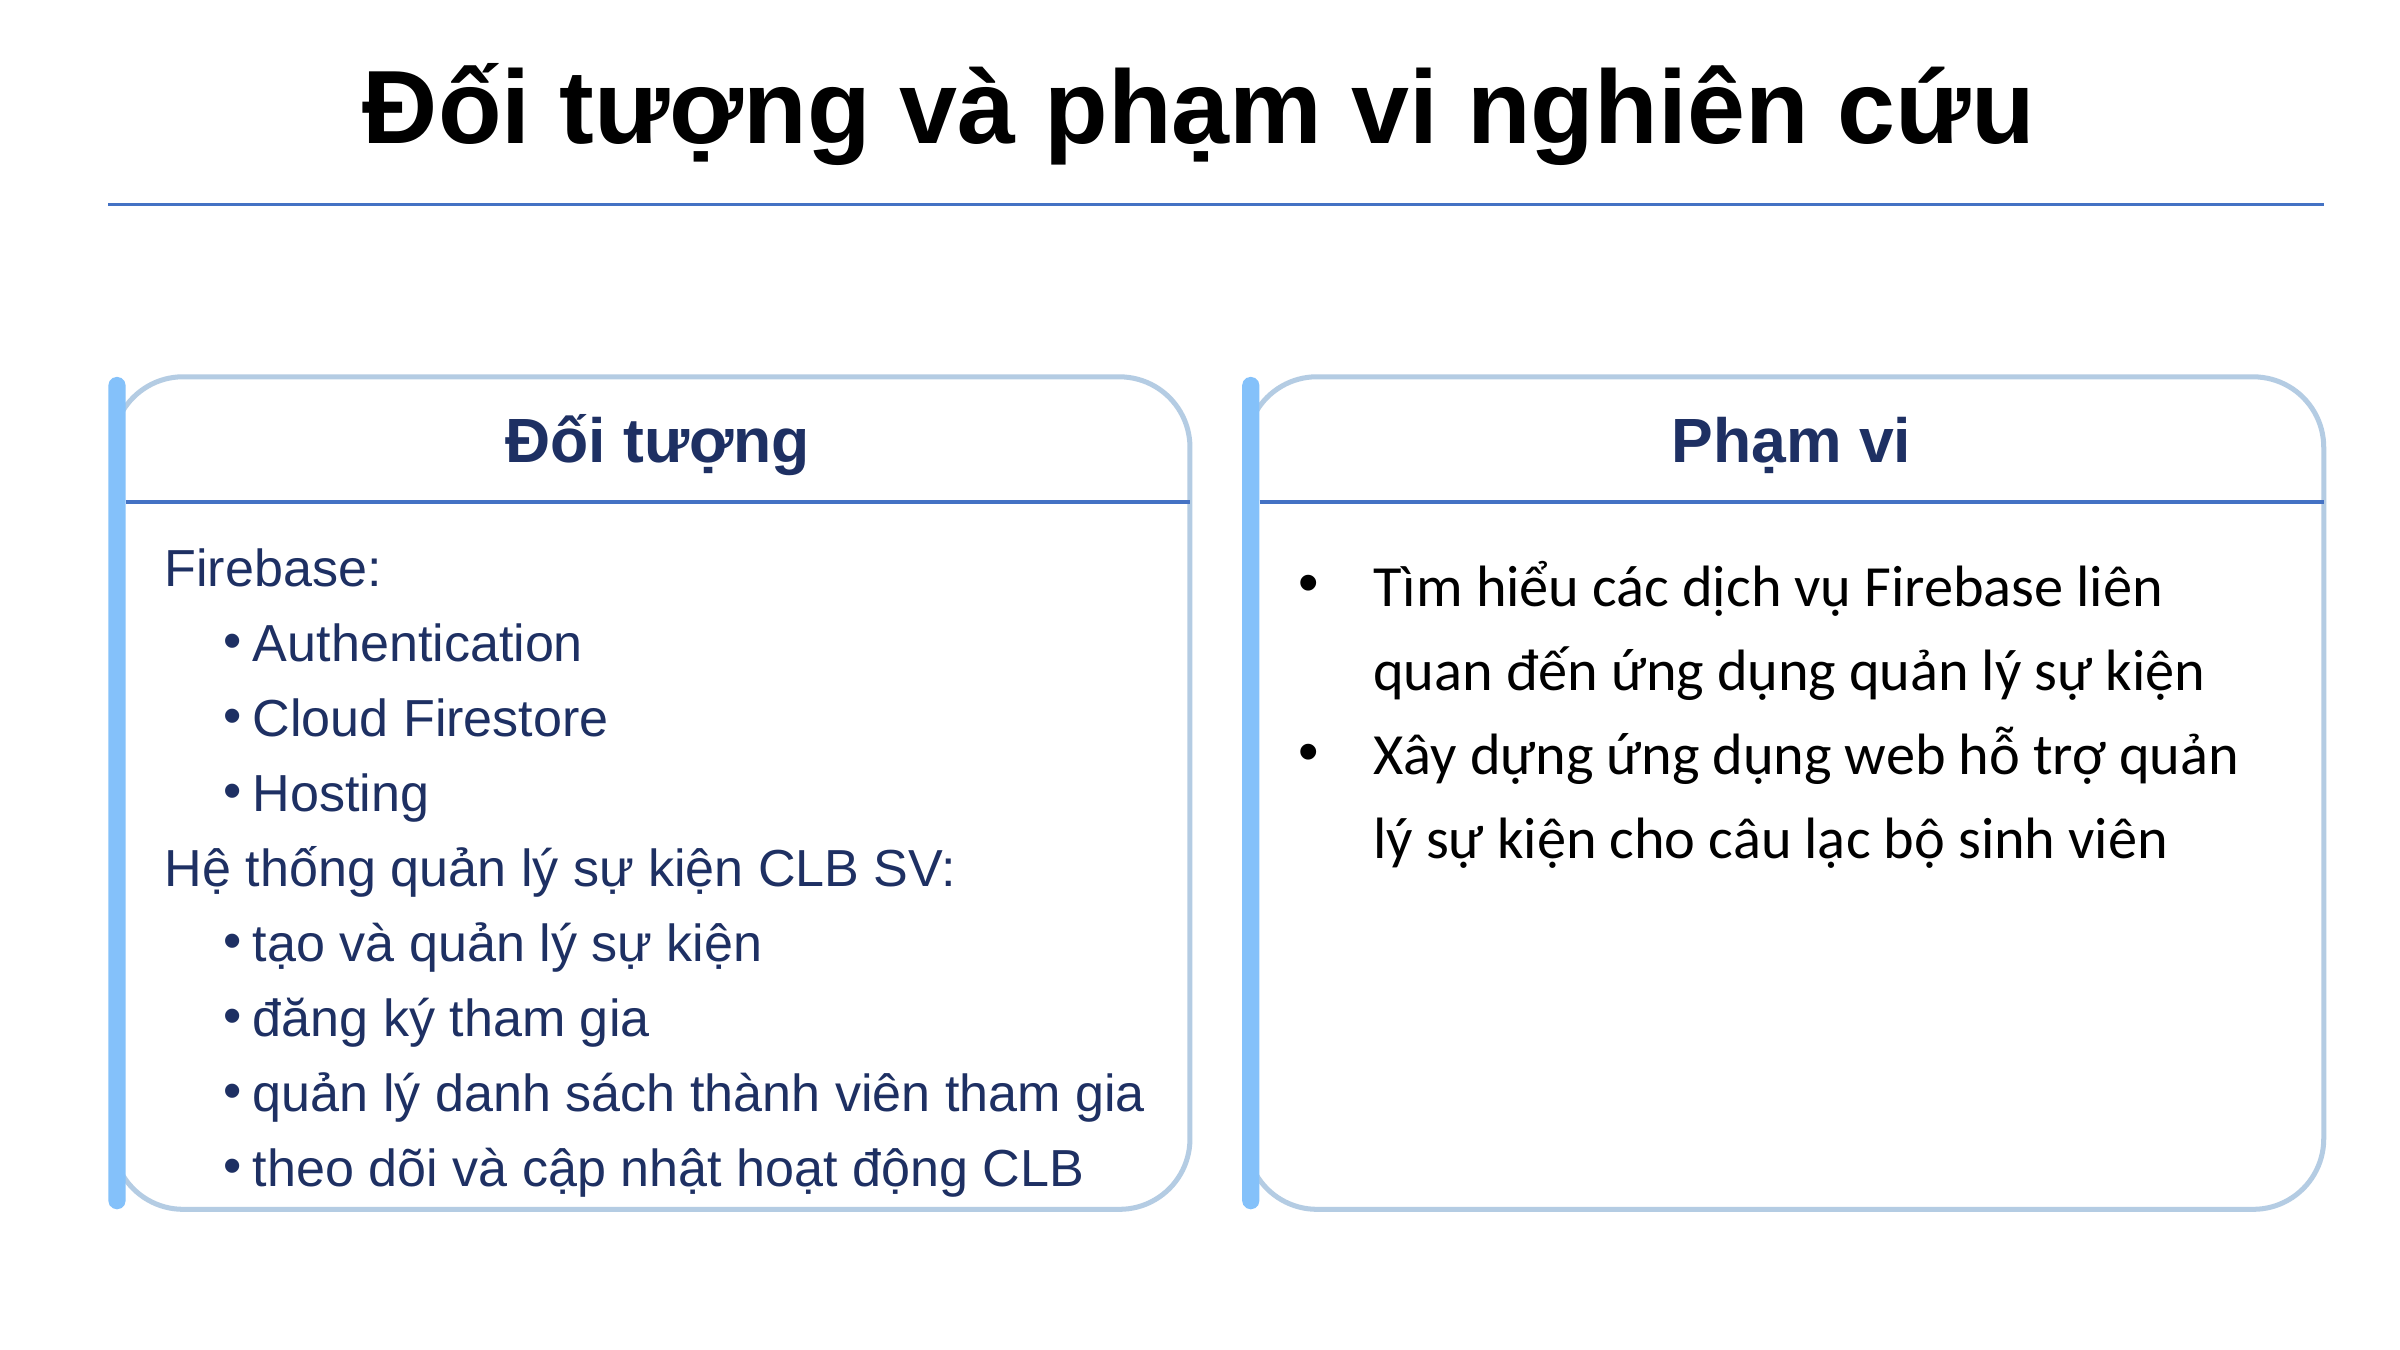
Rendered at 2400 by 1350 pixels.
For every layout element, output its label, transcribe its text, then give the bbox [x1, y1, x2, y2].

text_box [1242, 376, 2324, 1210]
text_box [108, 376, 1190, 1210]
text_box Đối tượng và phạm vi nghiên cứu [0, 48, 2400, 282]
